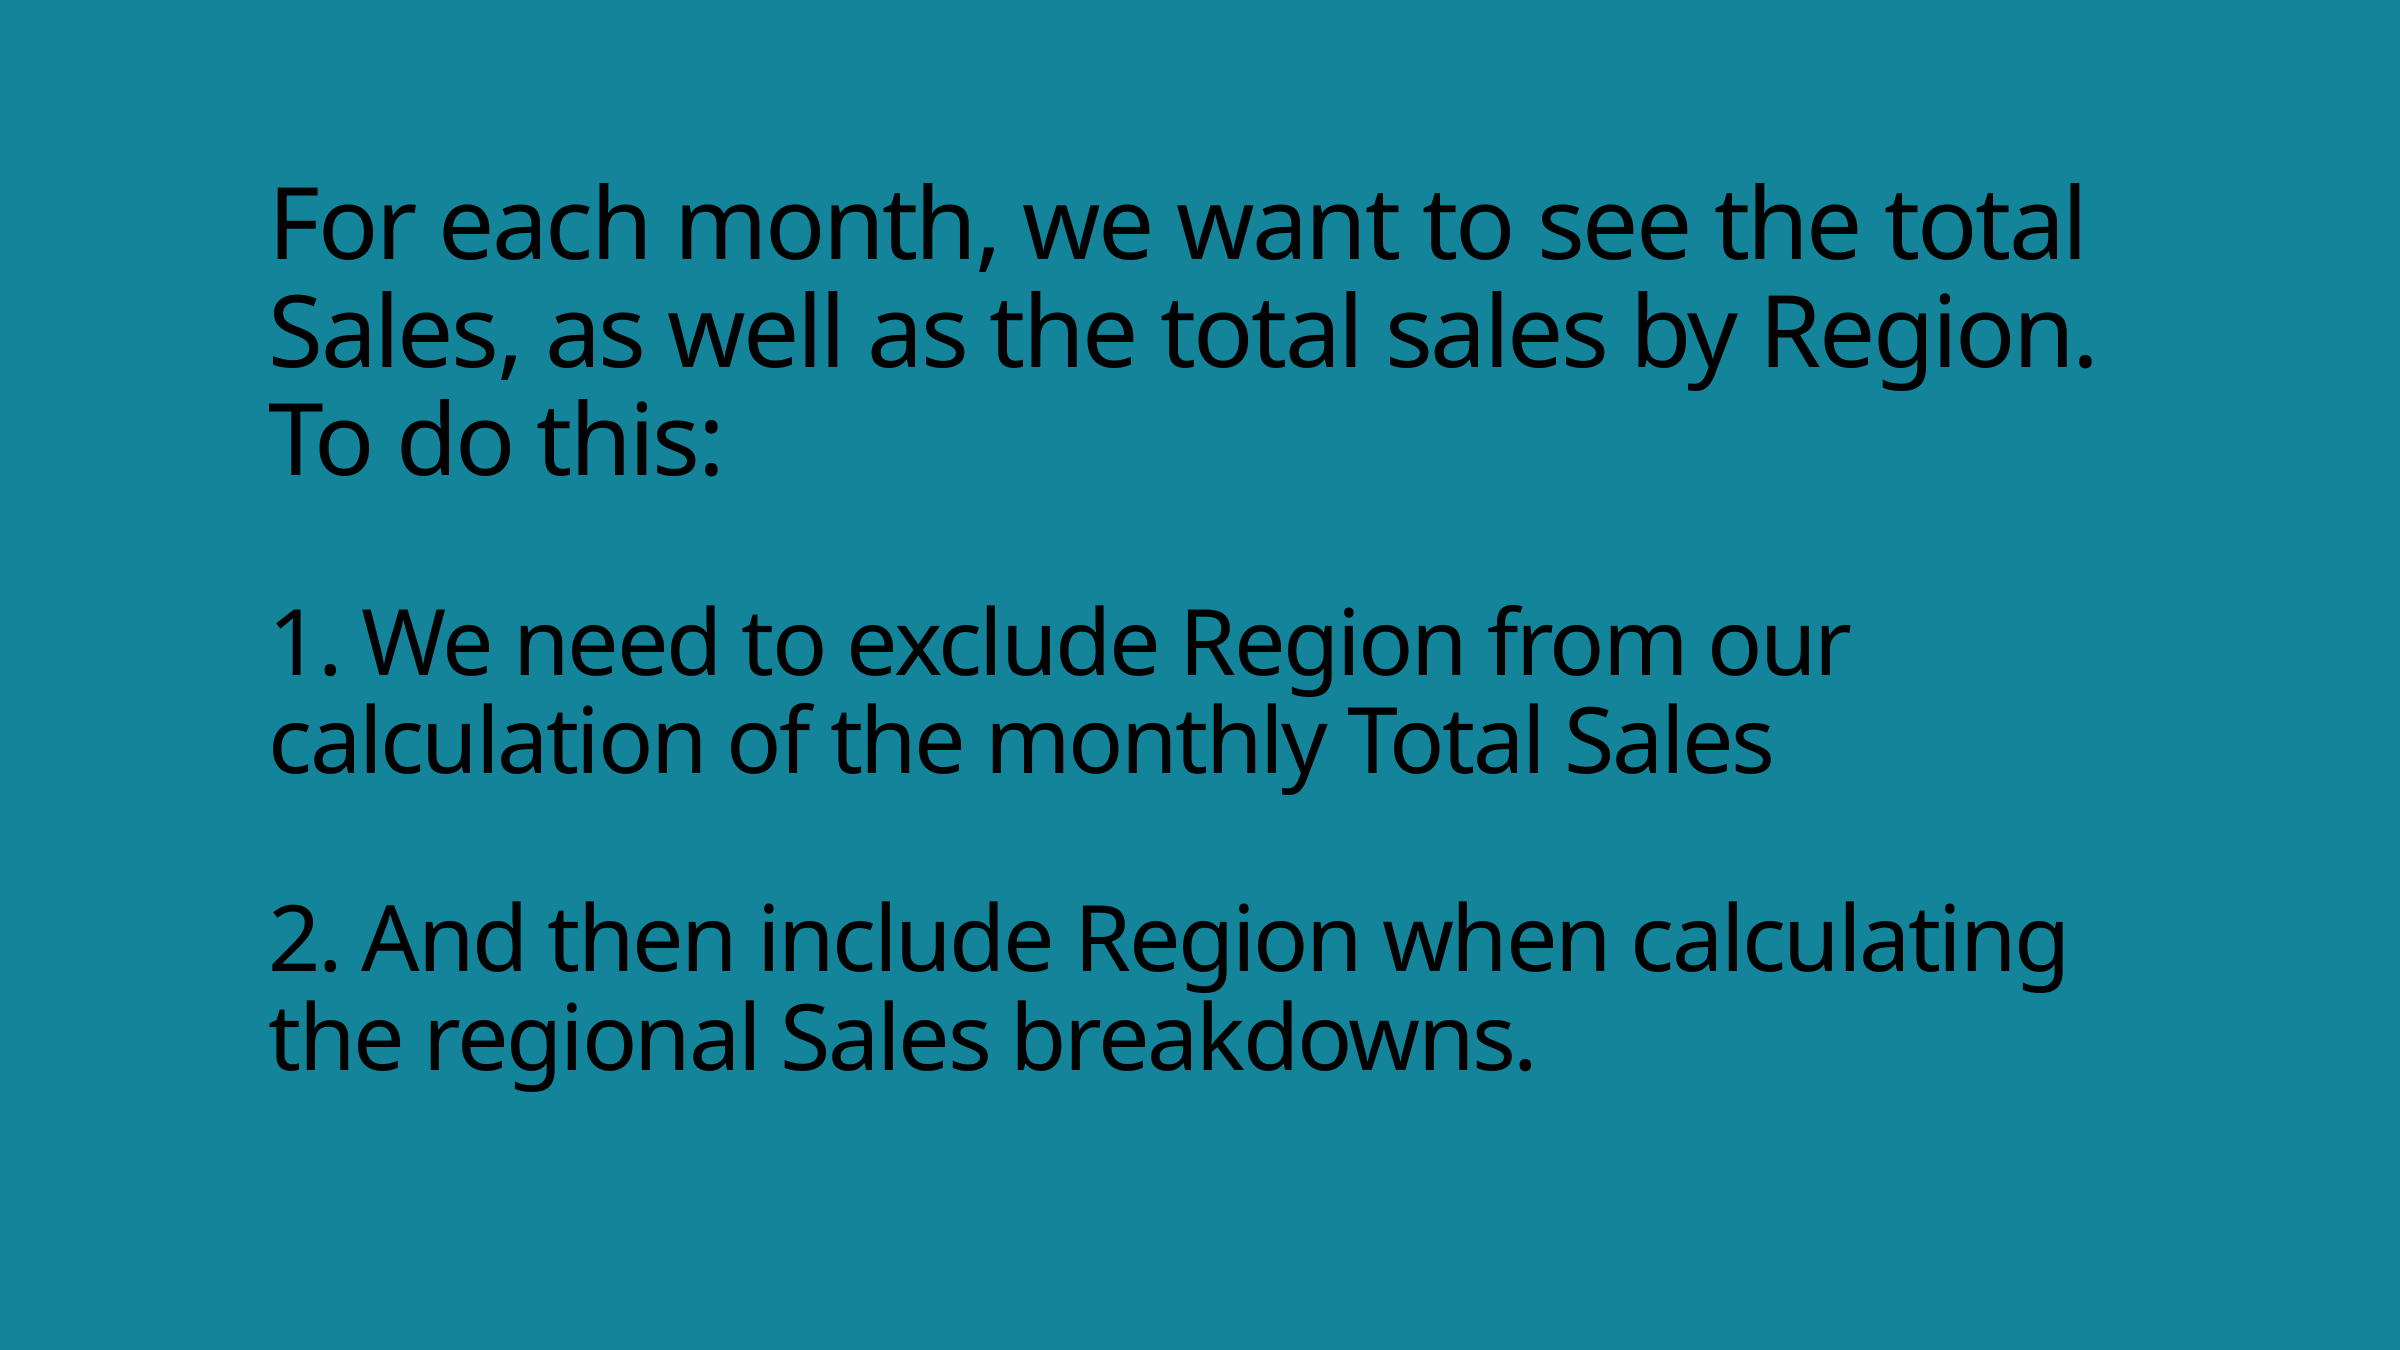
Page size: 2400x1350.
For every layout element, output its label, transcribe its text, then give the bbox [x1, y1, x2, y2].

title For each month, we want to see the total Sales, as well as the total sales by Region. To do this: 1. We need to exclude Region from our calculation of the monthly Total Sales 2. And then include Region when calculating the regional Sales breakdowns. [244, 158, 2187, 336]
